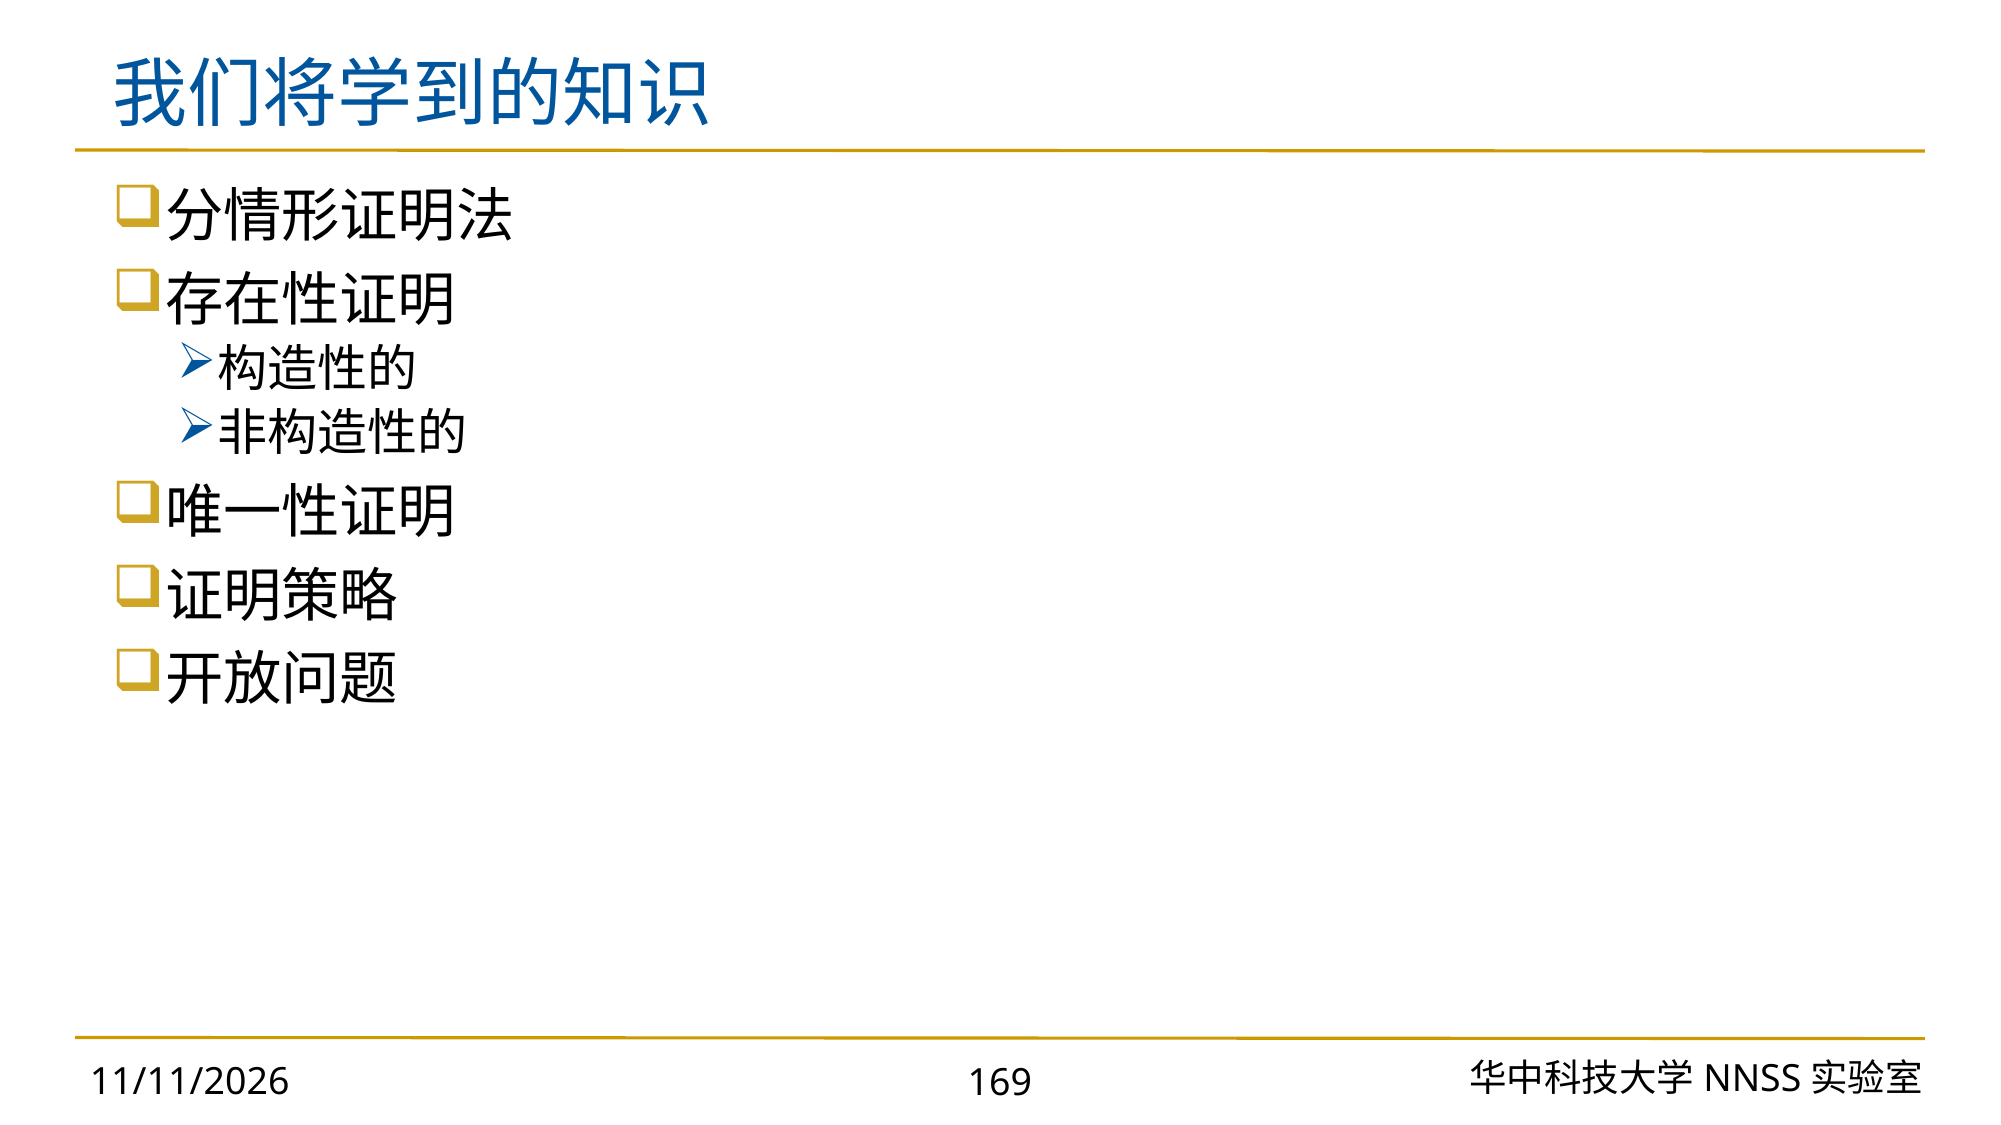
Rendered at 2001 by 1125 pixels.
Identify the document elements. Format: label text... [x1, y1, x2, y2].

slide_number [75, 1050, 550, 1111]
title 我们将学到的知识 [97, 44, 1900, 149]
list 分情形证明法 存在性证明 构造性的 非构造性的 唯一性证明 证明策略 开放问题 [97, 178, 1900, 1019]
slide_number 169 [699, 1050, 1300, 1111]
footer 华中科技大学NNSS实验室 [1149, 1046, 1938, 1113]
